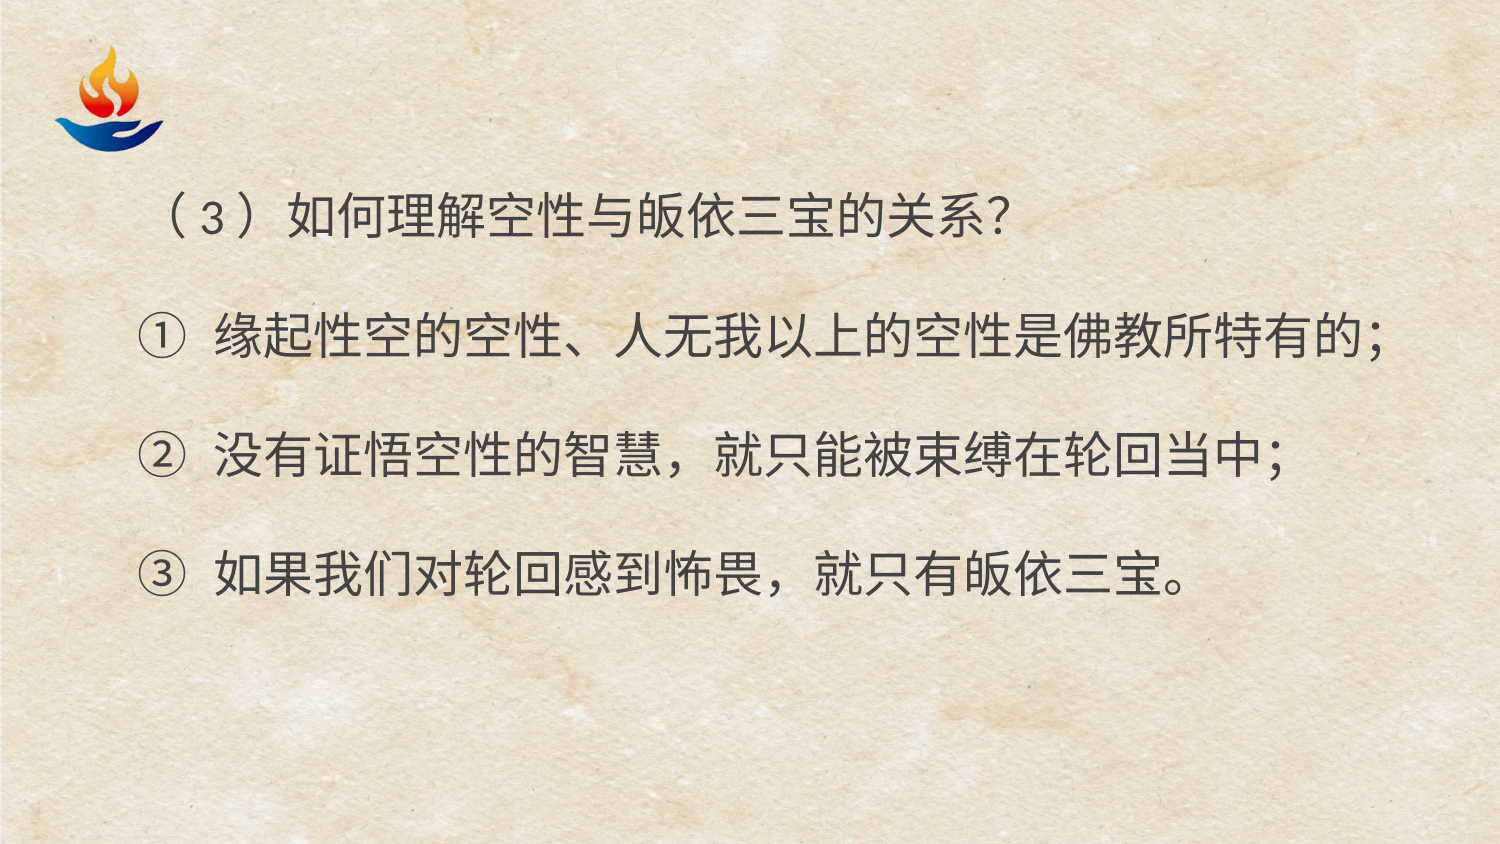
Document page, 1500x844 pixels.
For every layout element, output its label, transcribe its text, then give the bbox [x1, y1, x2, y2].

text_box （3）如何理解空性与皈依三宝的关系？ ① 缘起性空的空性、人无我以上的空性是佛教所特有的； ② 没有证悟空性的智慧，就只能被束缚在轮回当中； ③ 如果我们对轮回感到怖畏，就只有皈依三宝。 [122, 140, 1472, 733]
picture [0, 0, 1500, 844]
